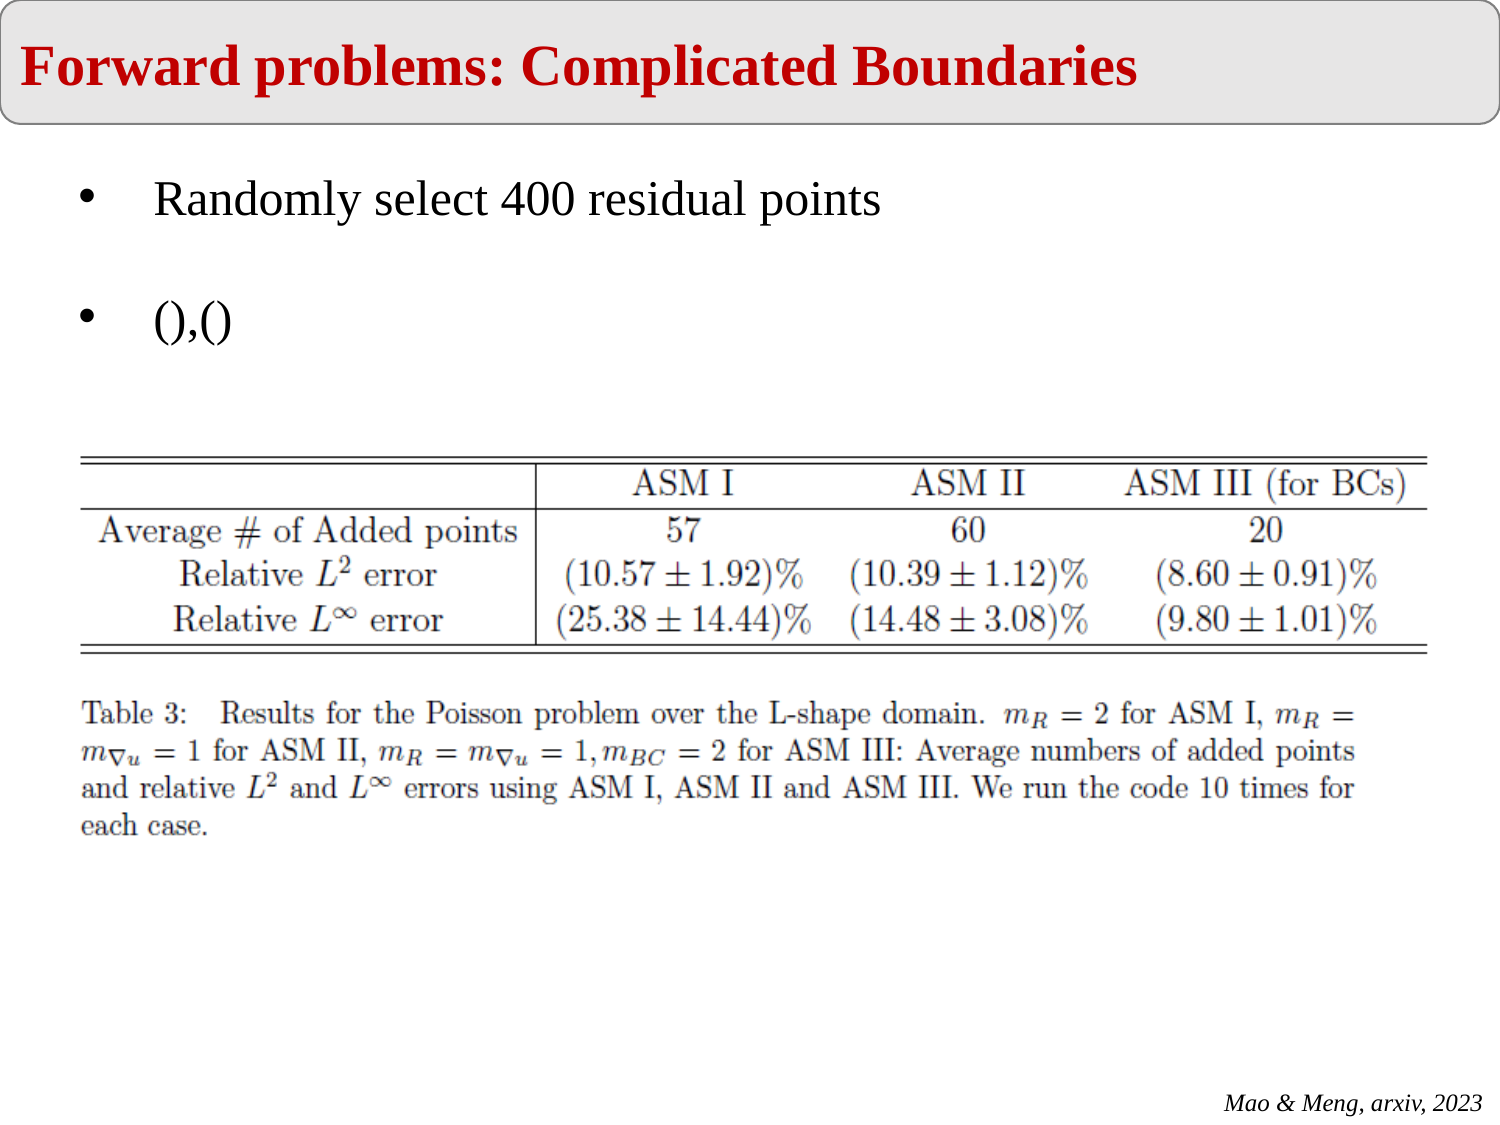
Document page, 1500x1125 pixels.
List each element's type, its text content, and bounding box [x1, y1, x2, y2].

picture [45, 434, 1455, 849]
text_box Mao & Meng, arxiv, 2023 [1209, 1079, 1499, 1125]
text_box Forward problems: Complicated Boundaries [0, 0, 1500, 125]
